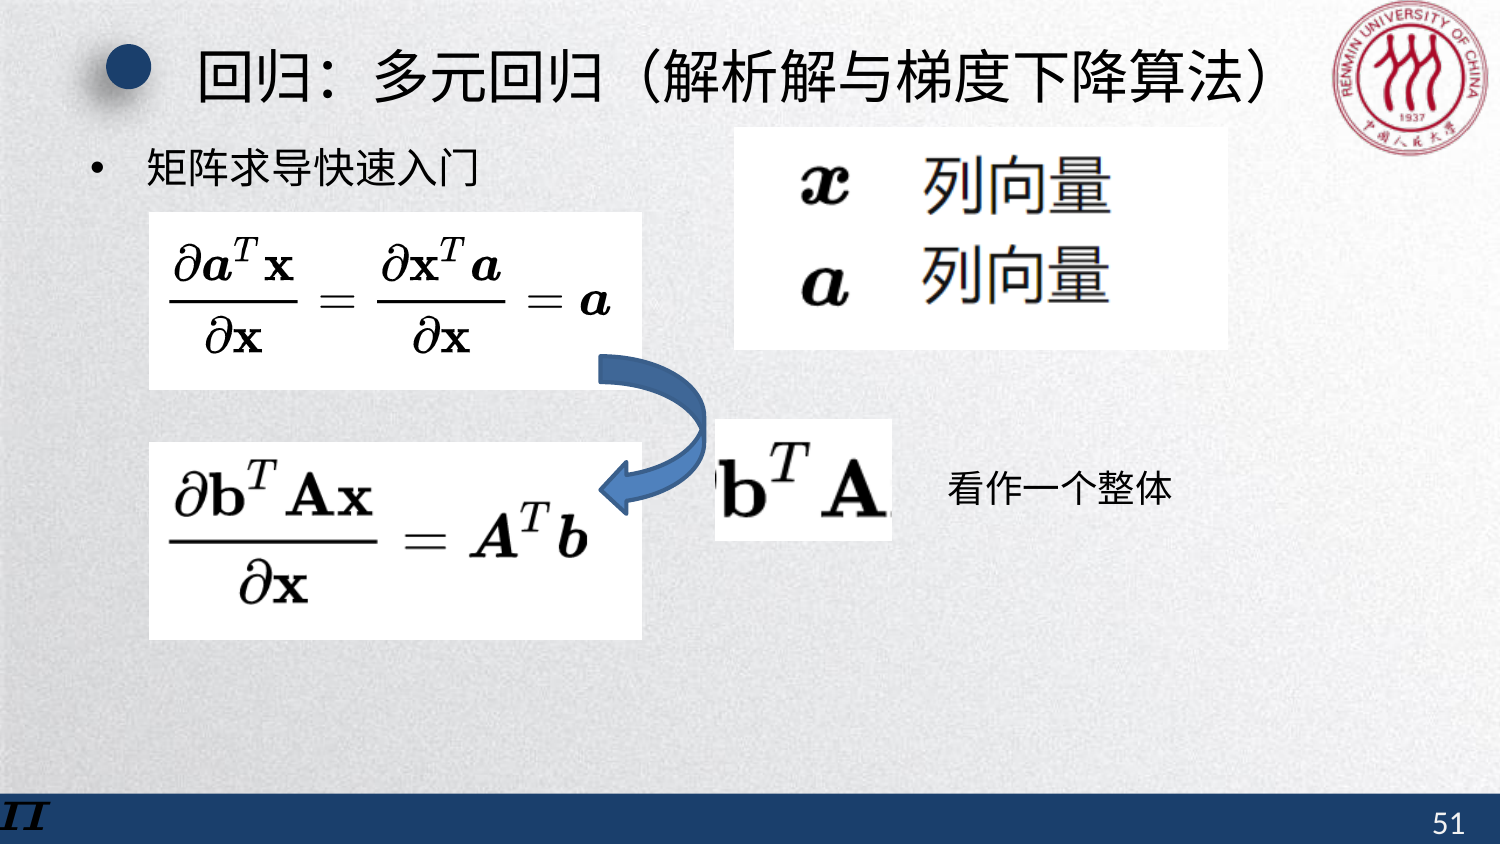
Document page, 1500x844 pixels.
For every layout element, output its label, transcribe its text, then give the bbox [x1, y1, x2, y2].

picture [0, 0, 1500, 793]
text_box 看作一个整体 [933, 457, 1188, 517]
list 矩阵求导快速入门 [75, 134, 1425, 781]
text_box [646, 360, 707, 499]
title 回归：多元回归（解析解与梯度下降算法） [75, 33, 1425, 116]
